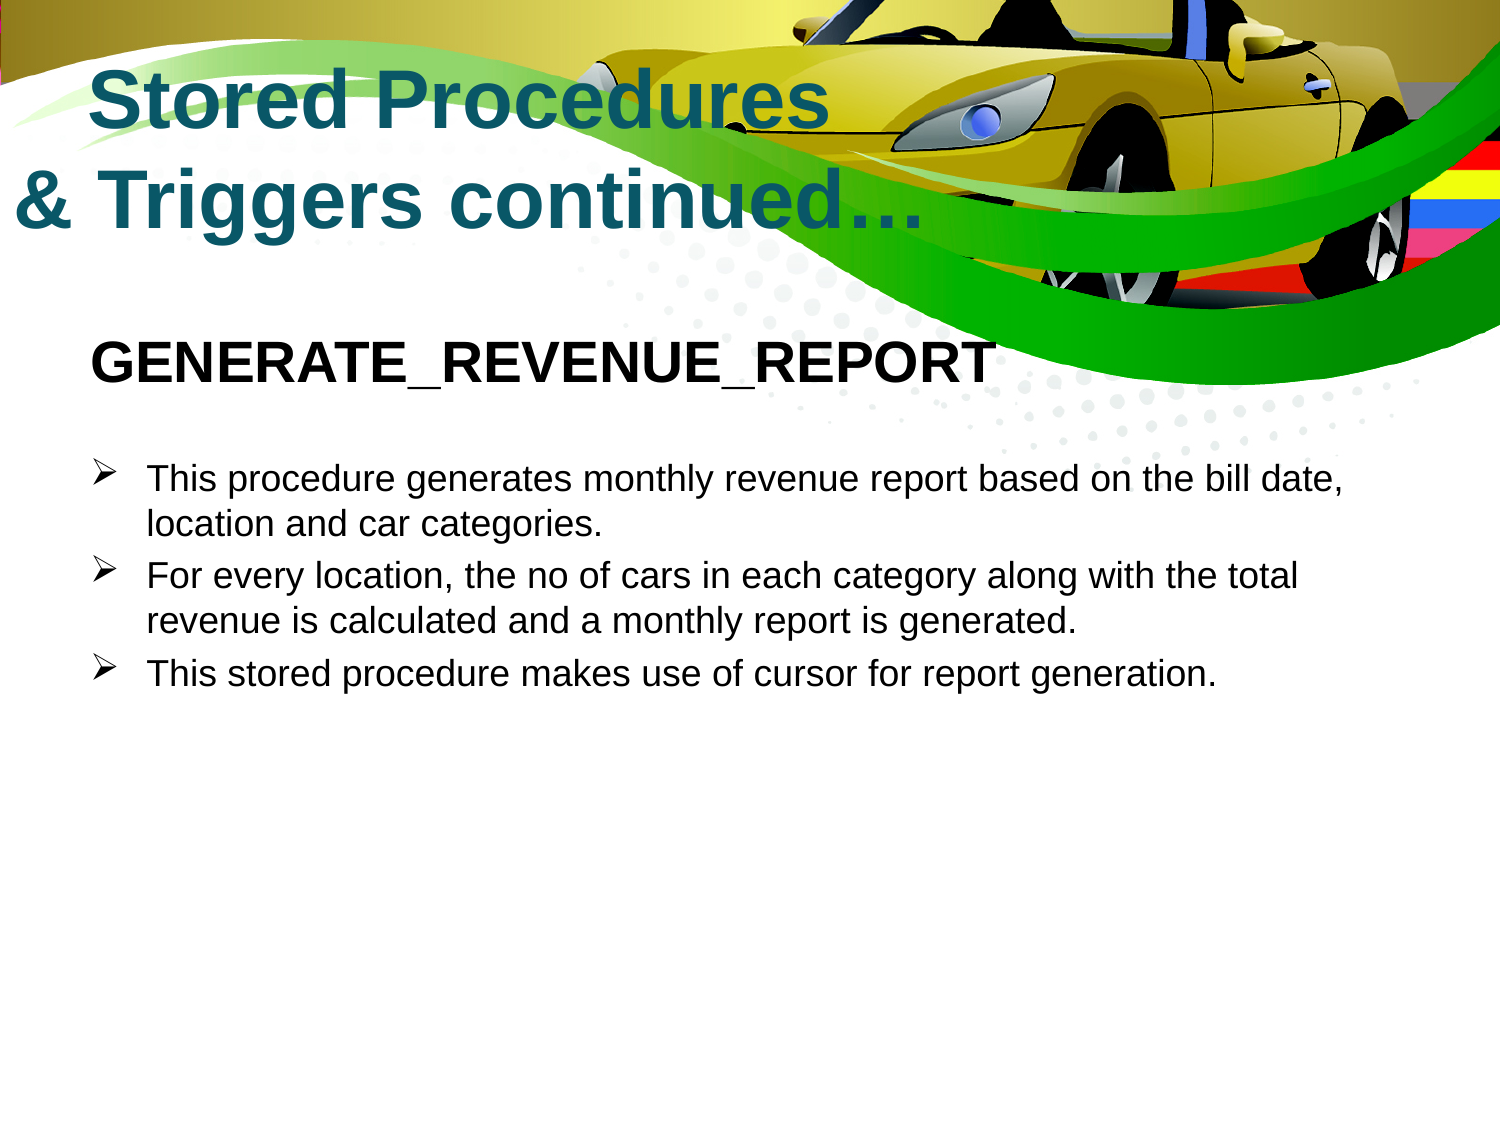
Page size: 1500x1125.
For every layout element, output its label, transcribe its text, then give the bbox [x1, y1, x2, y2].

list GENERATE_REVENUE_REPORT This procedure generates monthly revenue report based on the bill date, location and car categories. For every location, the no of cars in each category along with the total revenue is calculated and a monthly report is generated. This stored procedure makes use of cursor for report generation. [75, 316, 1425, 1059]
text_box Stored Procedures & Triggers continued… [0, 38, 945, 254]
picture [0, 0, 1500, 1125]
